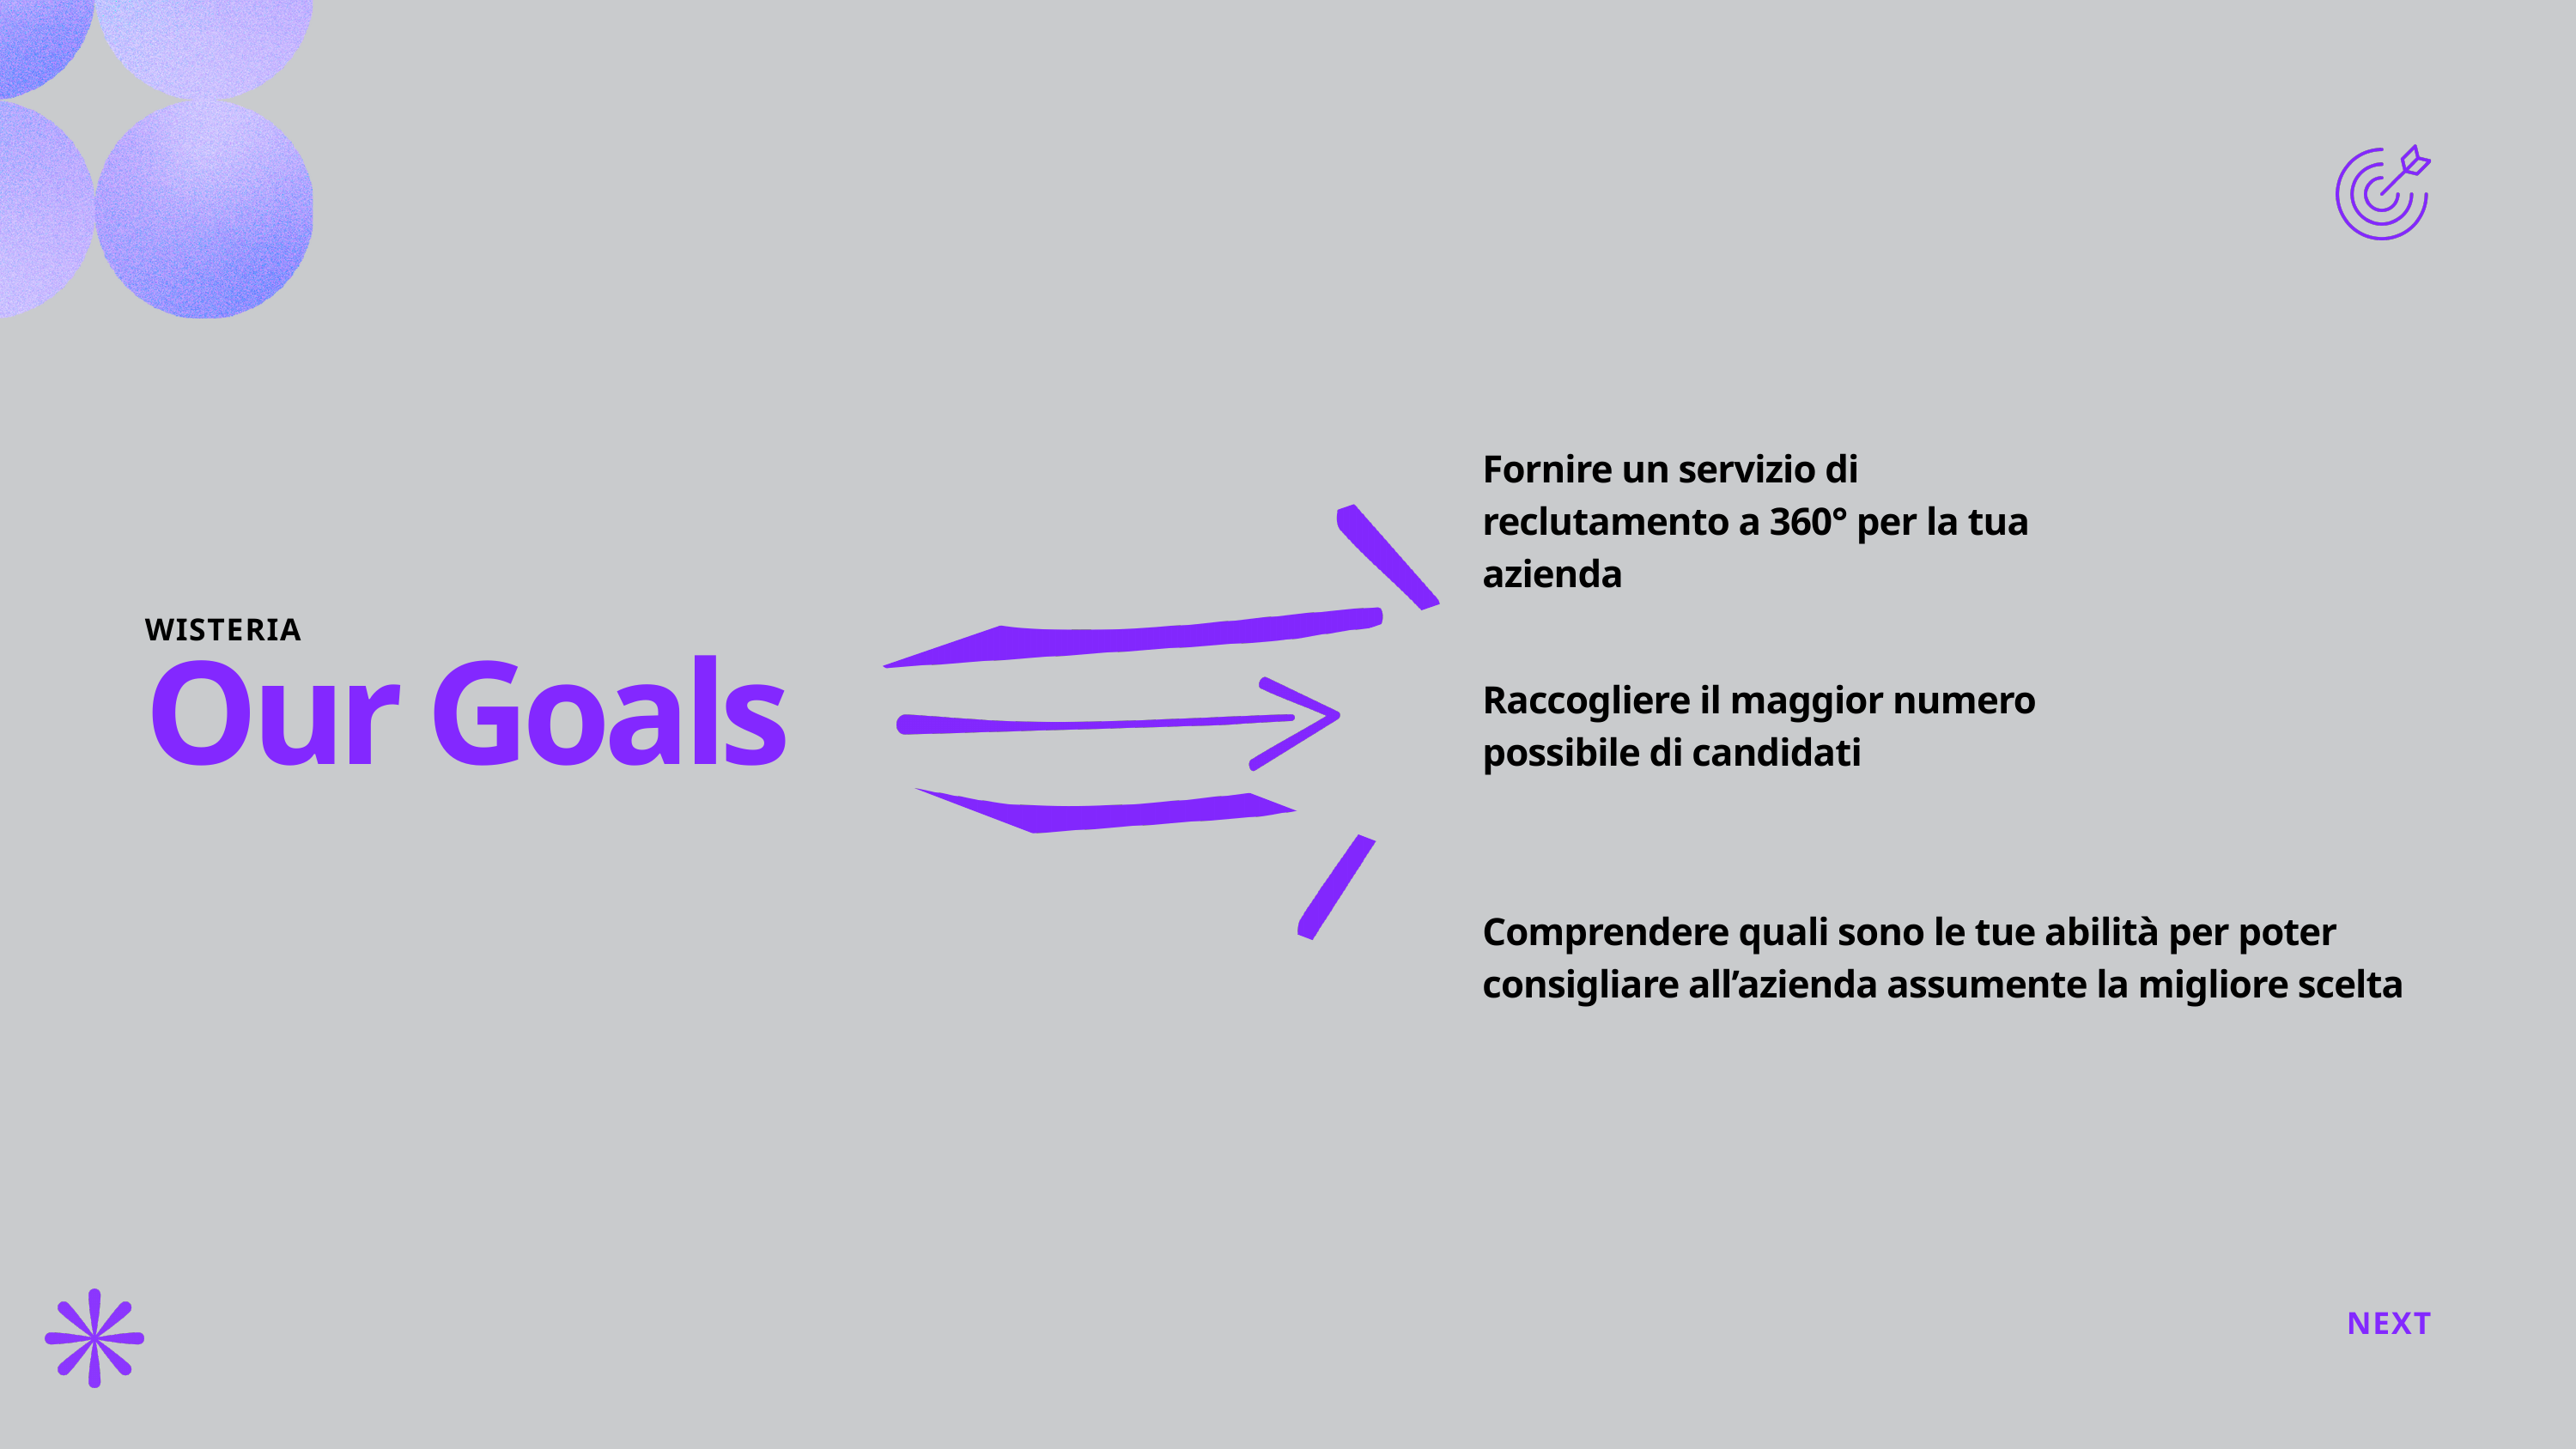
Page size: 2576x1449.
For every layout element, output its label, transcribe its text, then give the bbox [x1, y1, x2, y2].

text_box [872, 488, 1442, 961]
text_box [0, 0, 313, 318]
text_box Raccogliere il maggior numero possibile di candidati [1482, 668, 2104, 774]
text_box WISTERIA [144, 604, 809, 647]
text_box [2336, 144, 2432, 240]
text_box [45, 1288, 144, 1388]
text_box Comprendere quali sono le tue abilità per poter consigliare all’azienda assumente la migliore scelta [1482, 900, 2432, 1006]
text_box Our Goals [144, 647, 809, 793]
text_box Fornire un servizio di reclutamento a 360° per la tua azienda [1482, 437, 2104, 596]
text_box NEXT [2236, 1297, 2432, 1341]
